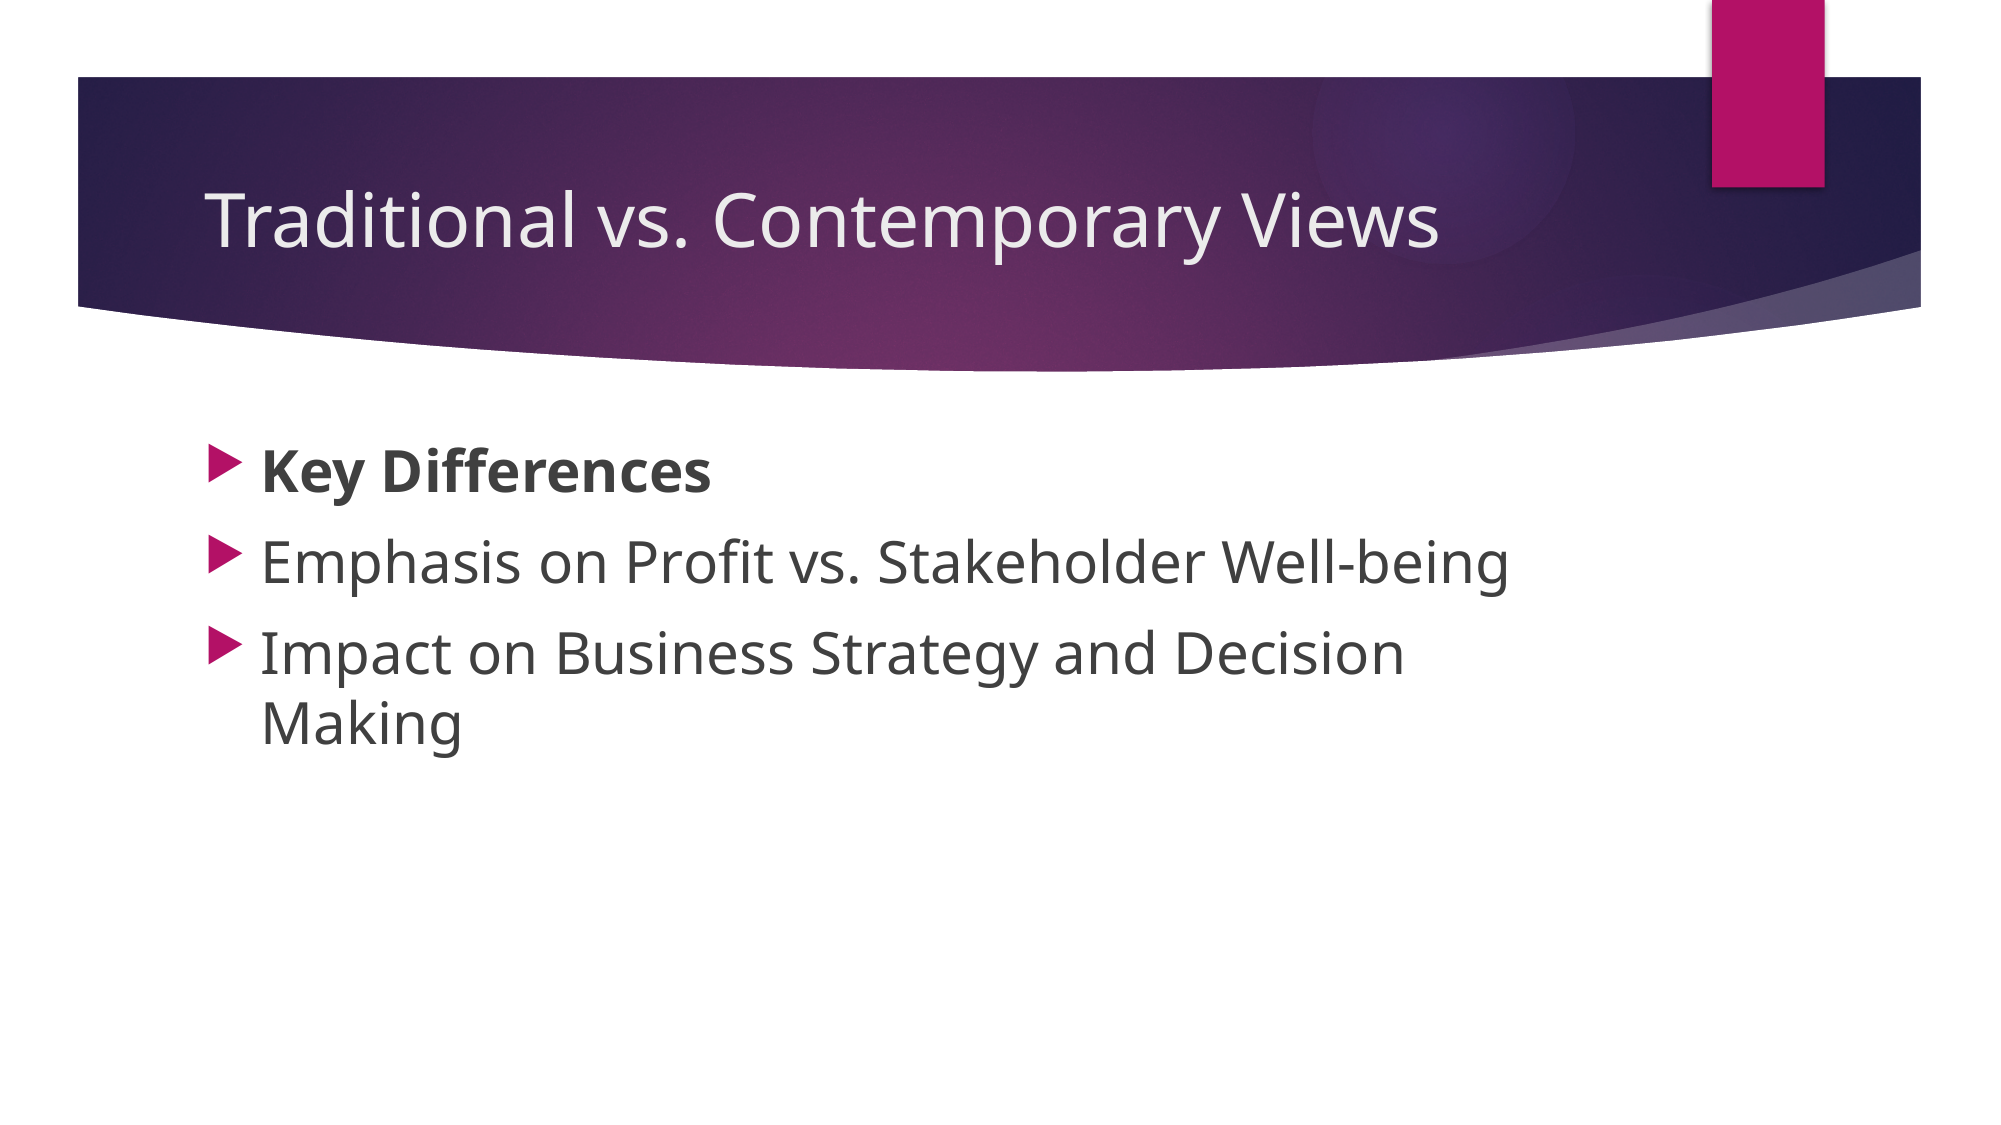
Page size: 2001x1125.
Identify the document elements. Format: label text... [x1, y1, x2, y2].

list Key Differences Emphasis on Profit vs. Stakeholder Well-being Impact on Business Strategy and Decision Making [189, 427, 1638, 988]
title Traditional vs. Contemporary Views [189, 159, 1627, 276]
